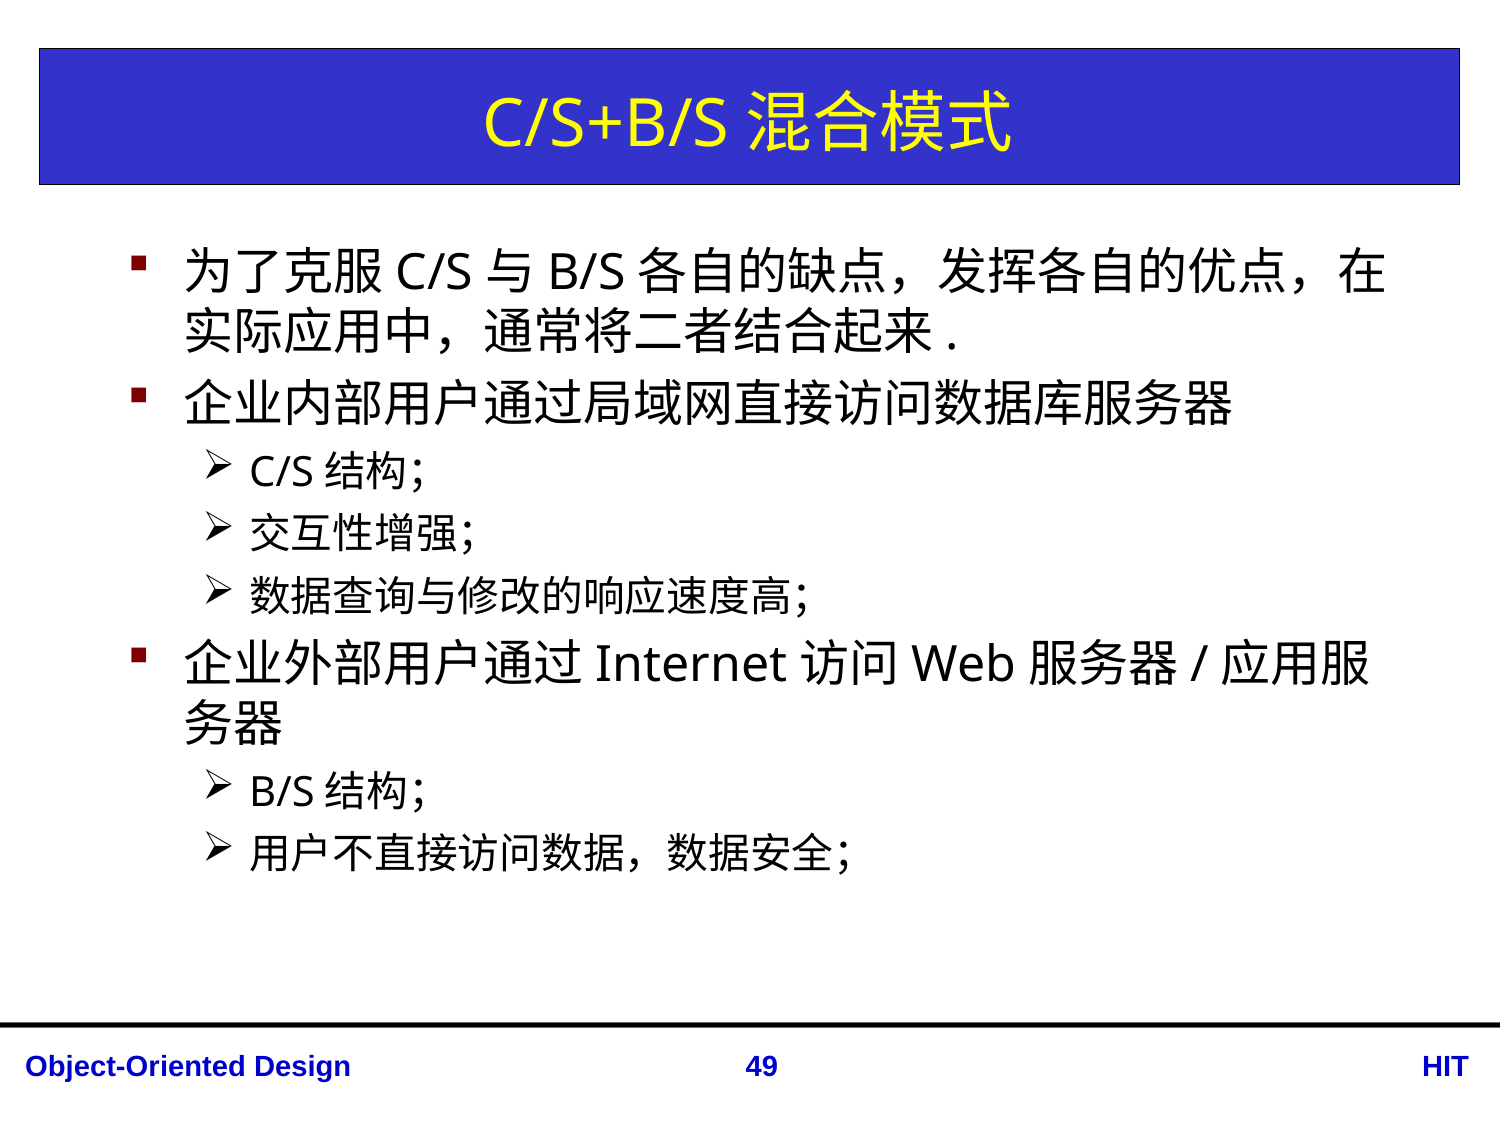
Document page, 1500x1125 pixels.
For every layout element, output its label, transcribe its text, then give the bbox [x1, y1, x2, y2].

title C/S+B/S混合模式 [38, 54, 1457, 185]
list 为了克服C/S与B/S各自的缺点，发挥各自的优点，在实际应用中，通常将二者结合起来. 企业内部用户通过局域网直接访问数据库服务器 C/S结构； 交互性增强； 数据查询与修改的响应速度高； 企业外部用户通过Internet访问Web服务器/应用服务器 B/S结构； 用户不直接访问数据，数据安全； [111, 231, 1412, 941]
